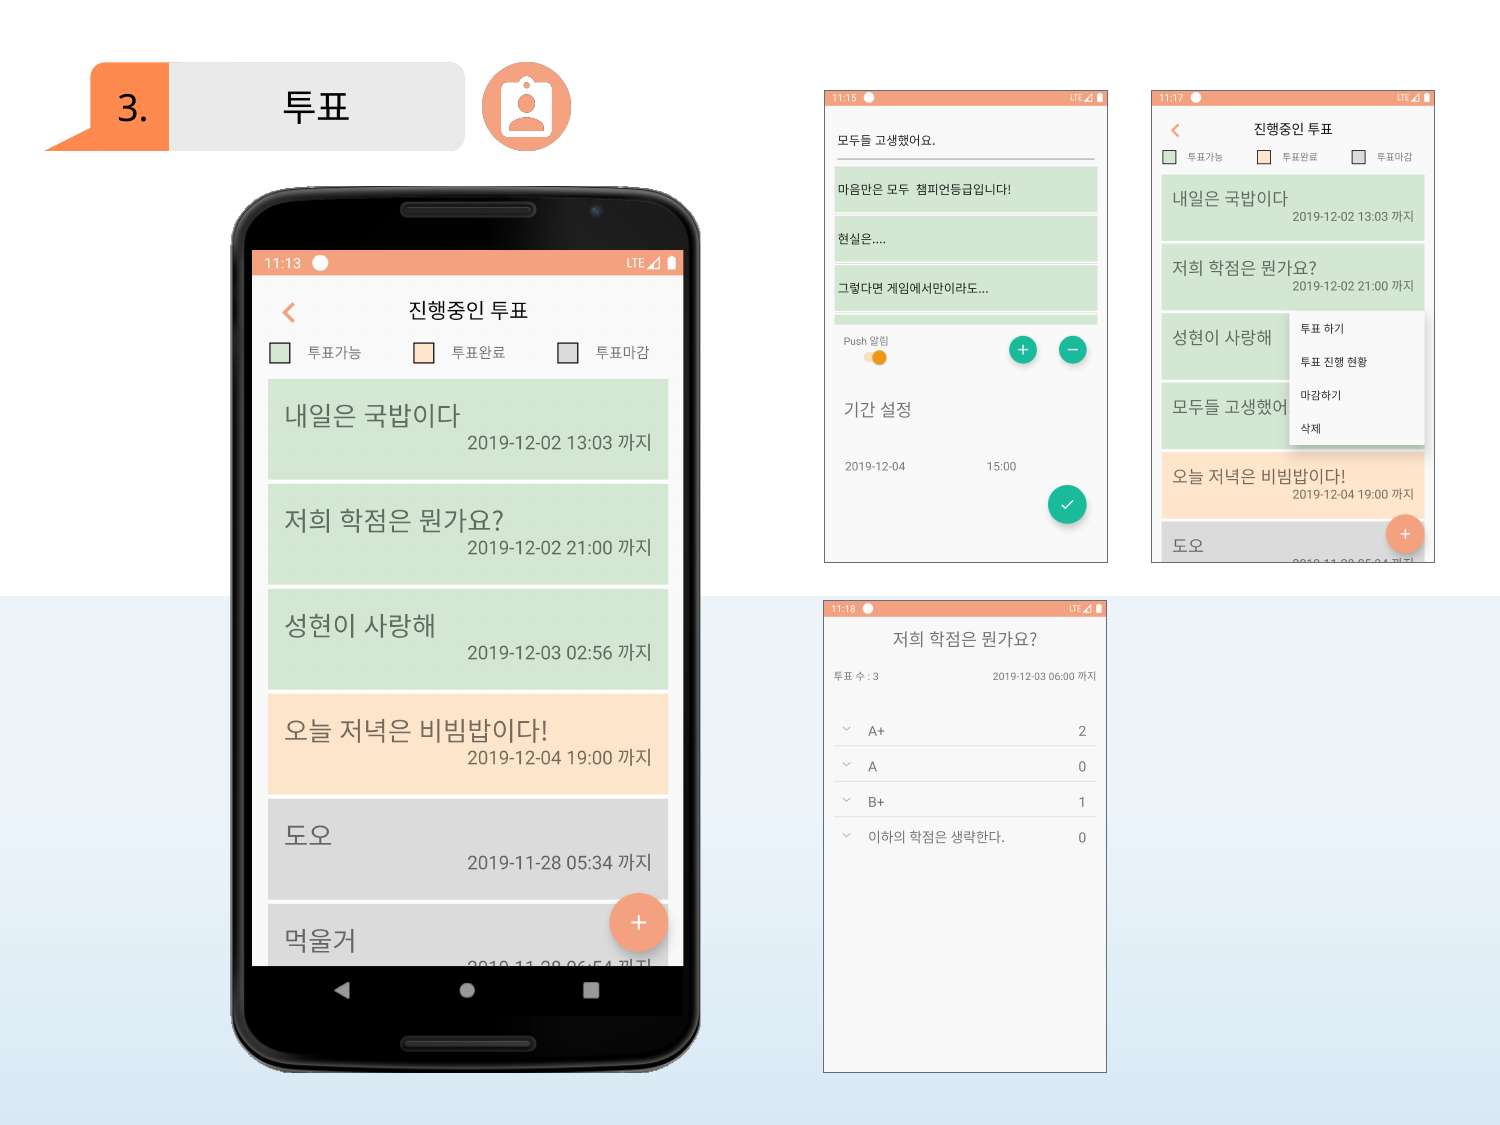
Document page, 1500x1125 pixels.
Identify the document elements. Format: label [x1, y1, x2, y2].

text_box [107, 62, 465, 151]
picture [1151, 89, 1435, 563]
picture [823, 600, 1107, 1073]
picture [824, 89, 1108, 563]
picture [228, 186, 701, 1073]
text_box [481, 62, 571, 151]
